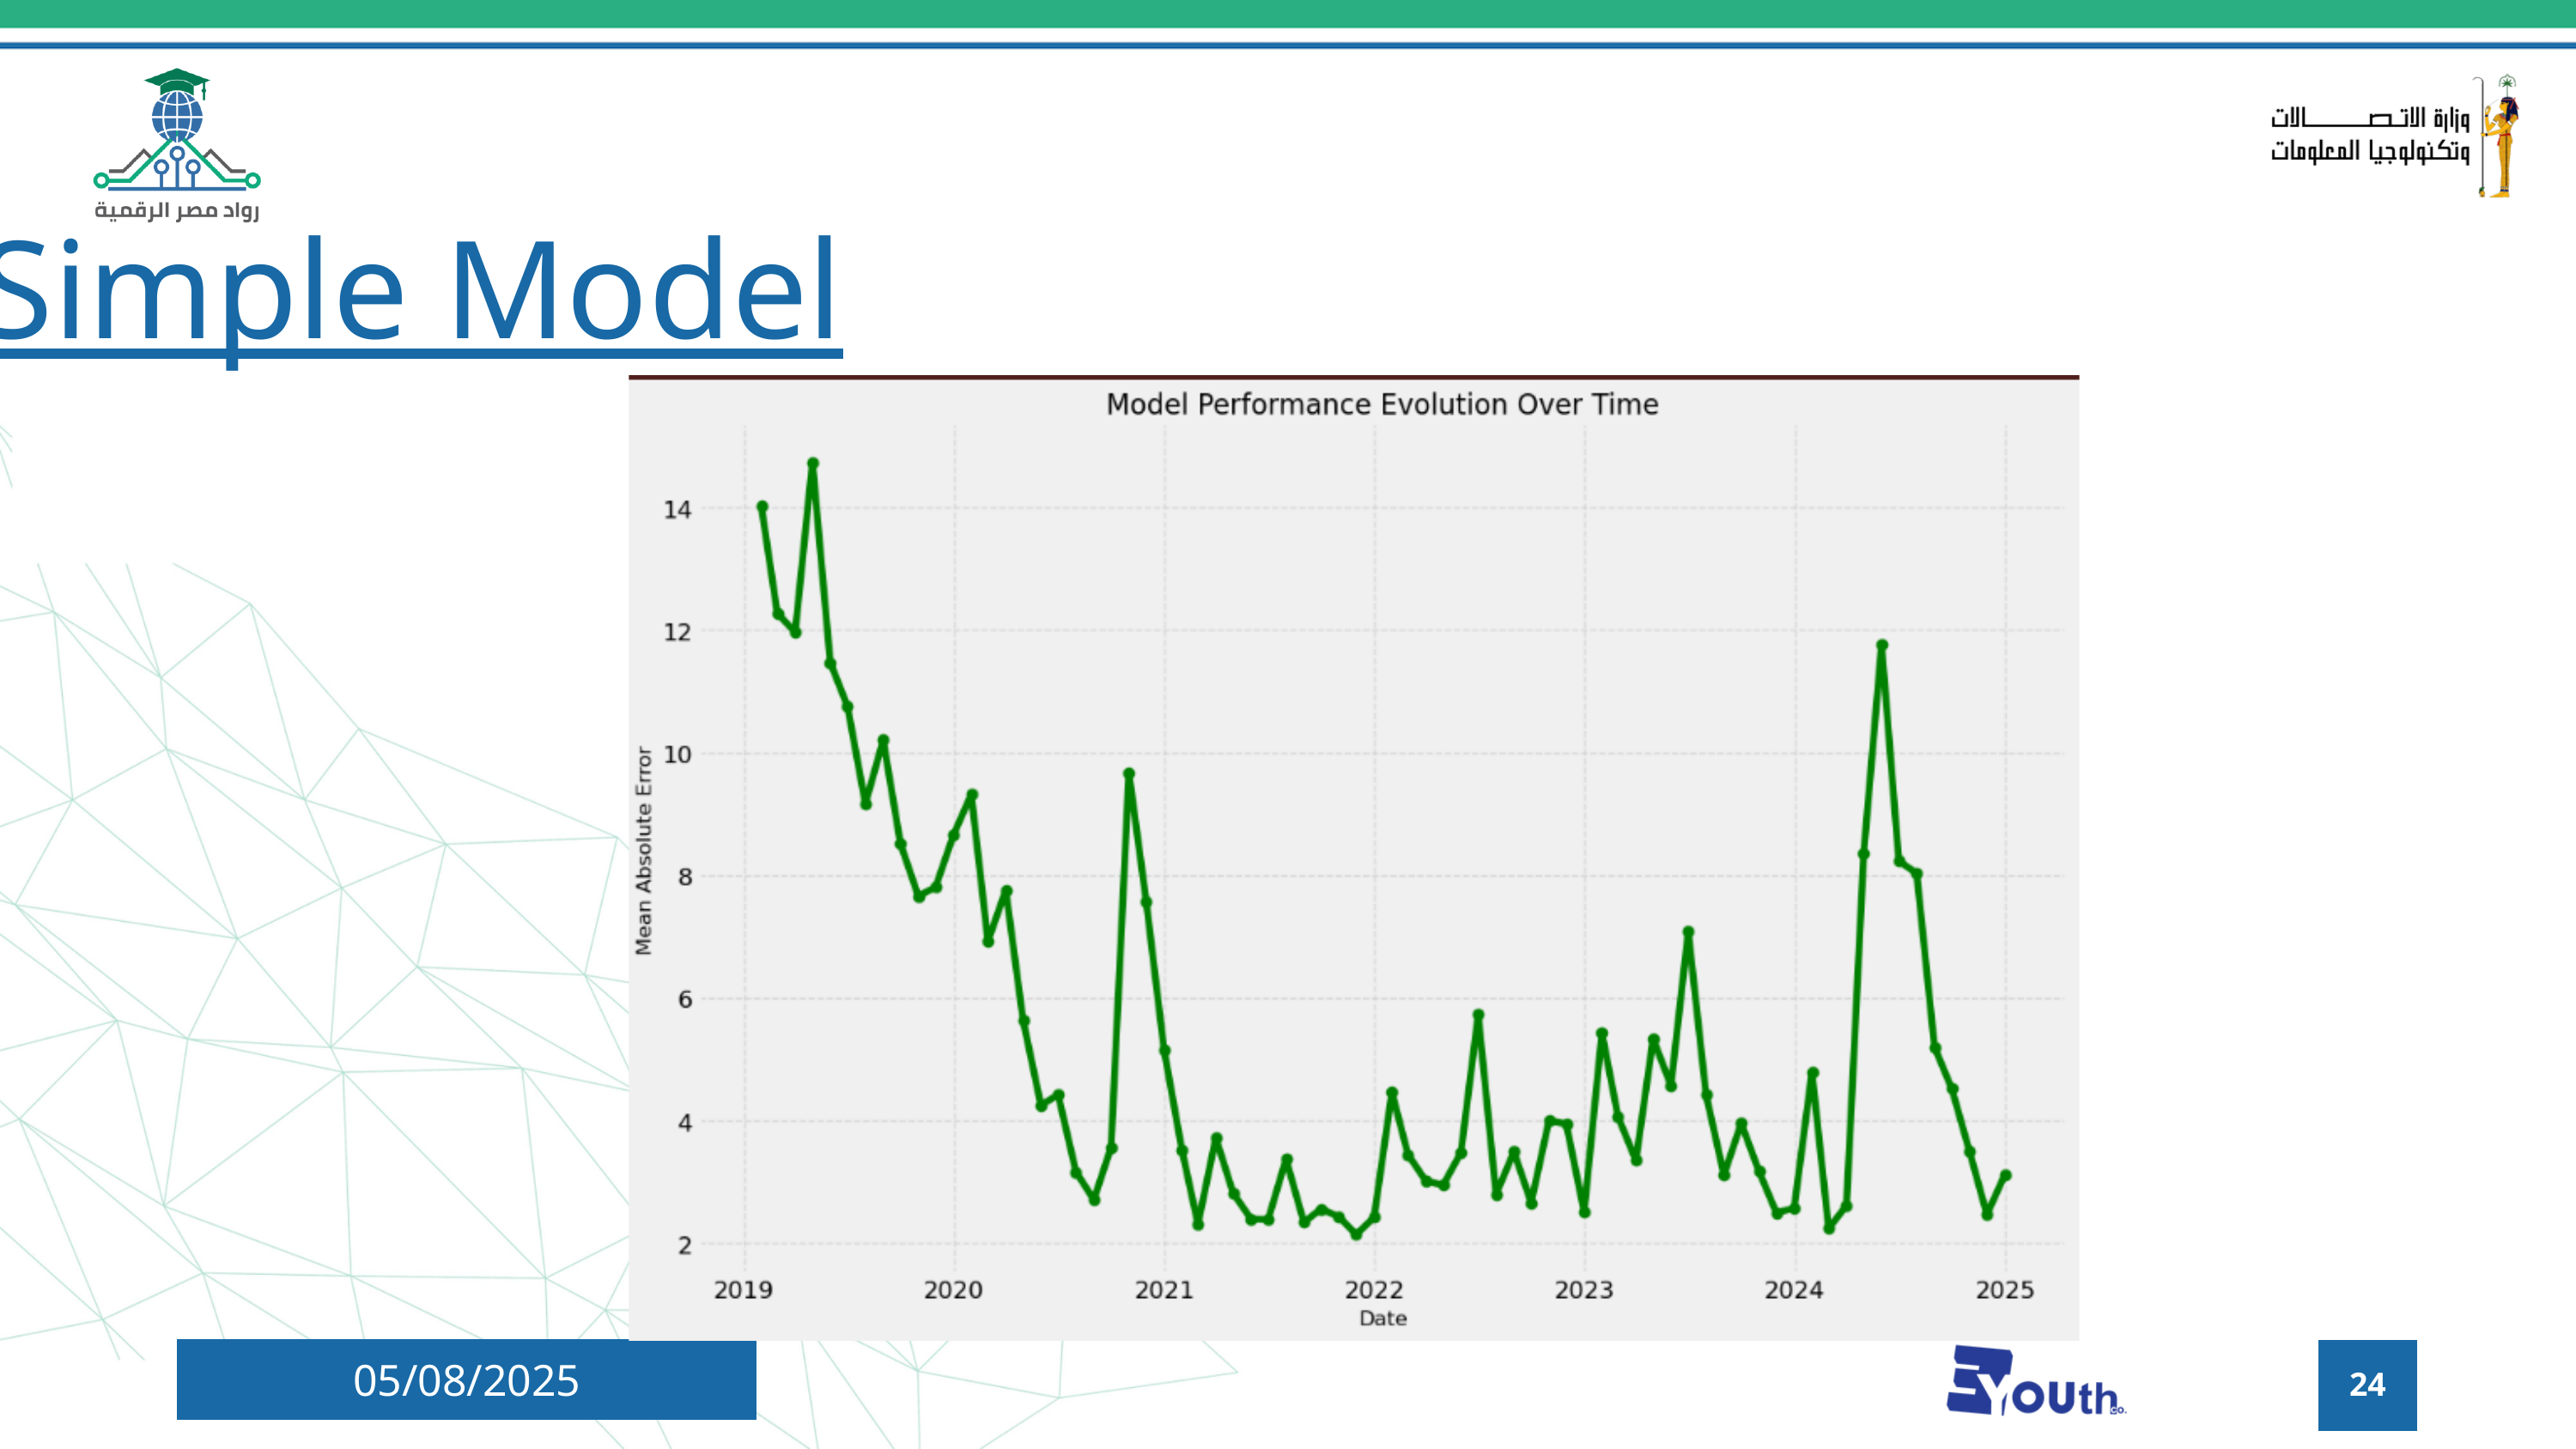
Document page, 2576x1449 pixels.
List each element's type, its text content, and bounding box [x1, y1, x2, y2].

text_box [629, 375, 2080, 1341]
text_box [176, 1338, 757, 1342]
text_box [176, 1342, 757, 1421]
text_box [0, 0, 2576, 1449]
text_box [2263, 70, 2535, 205]
text_box Simple Model [0, 203, 1020, 366]
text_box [2318, 1338, 2418, 1432]
text_box [1941, 1343, 2133, 1420]
text_box [19, 0, 335, 203]
